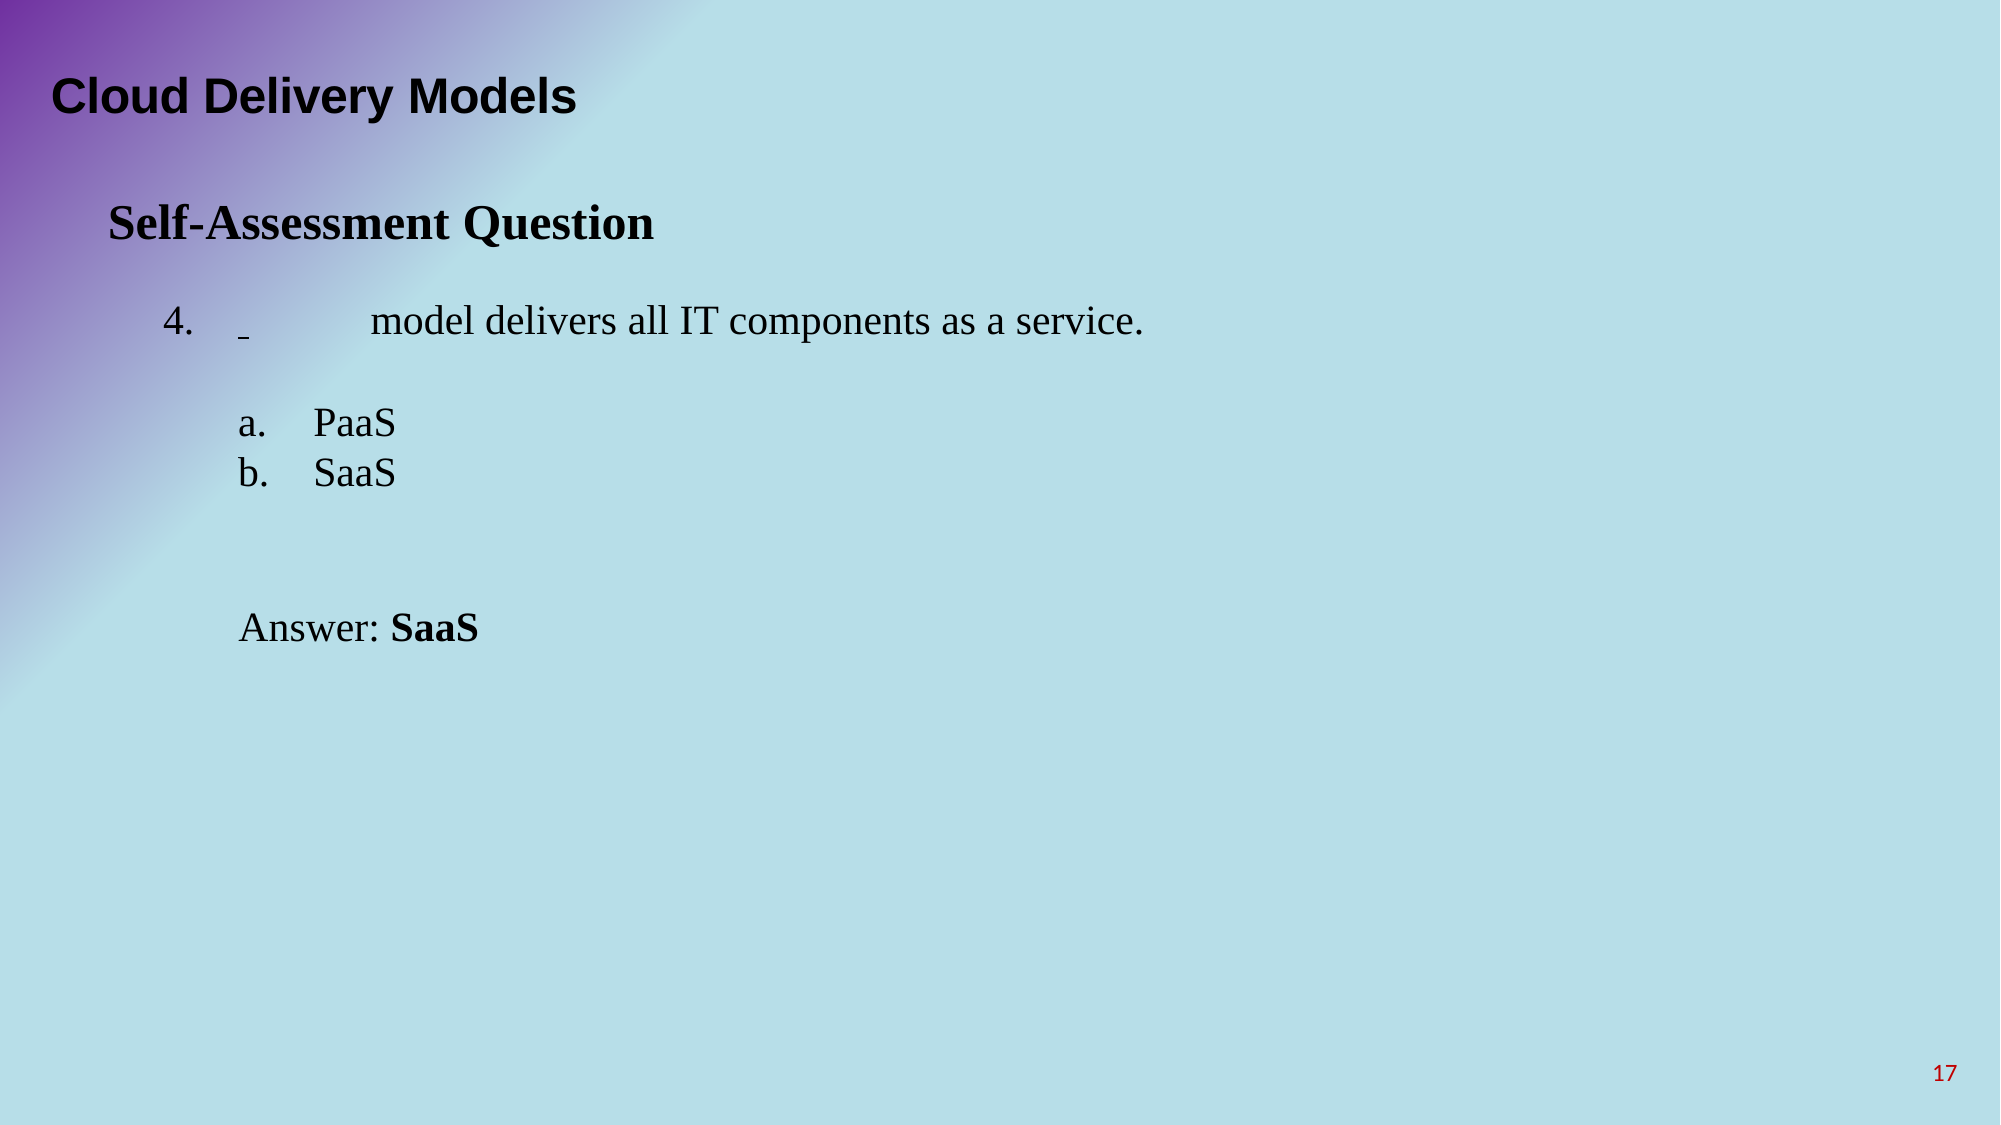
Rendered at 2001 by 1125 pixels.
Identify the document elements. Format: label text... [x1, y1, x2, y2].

slide_number 17 [1925, 1060, 1964, 1125]
title Cloud Delivery Models [48, 61, 581, 251]
text_box Self-Assessment Question model delivers all IT components as a service. PaaS SaaS Answer: SaaS [105, 187, 1168, 650]
